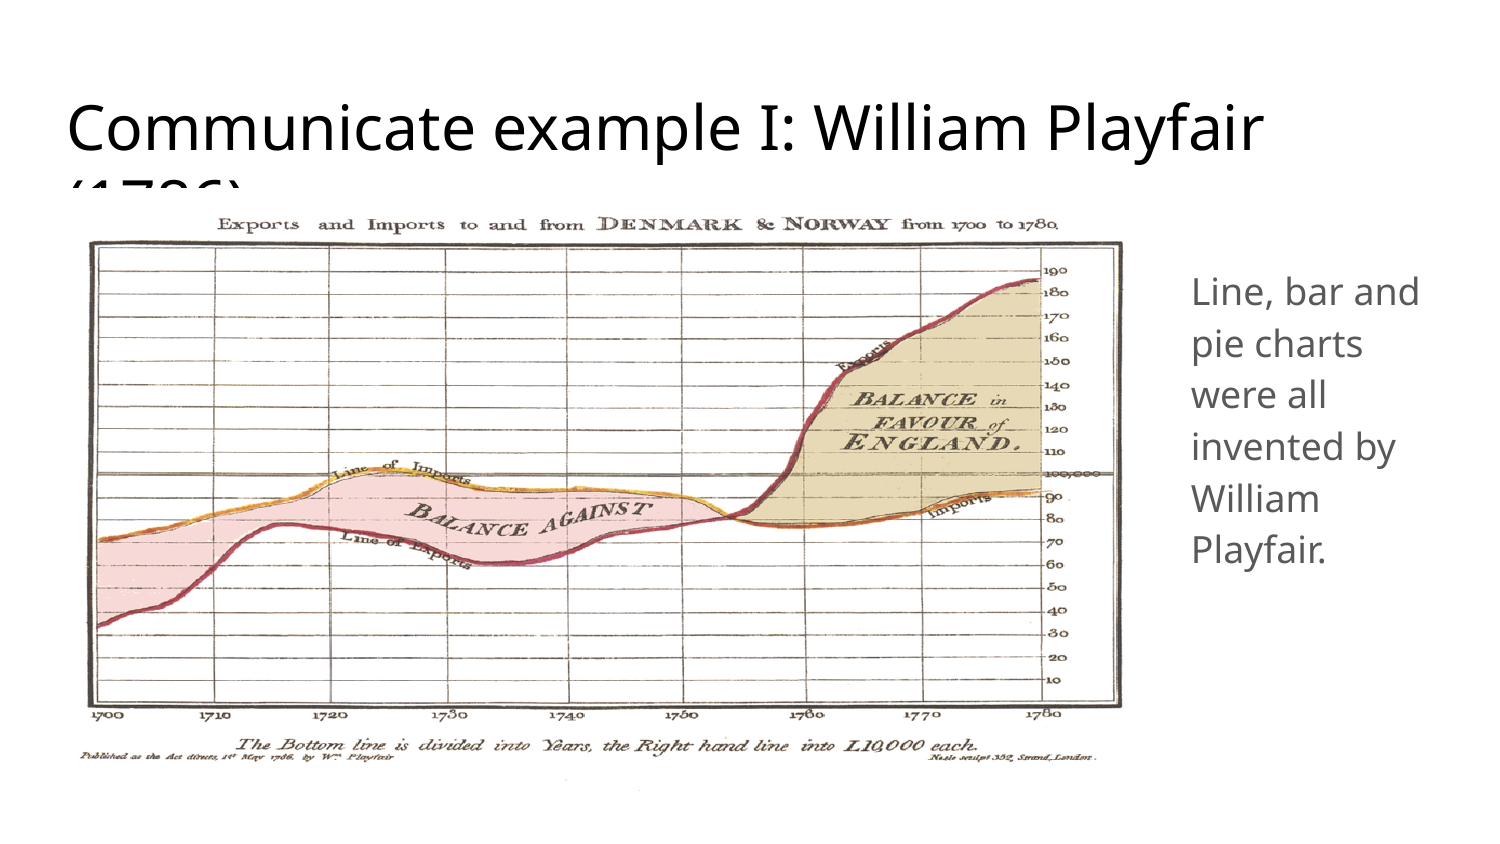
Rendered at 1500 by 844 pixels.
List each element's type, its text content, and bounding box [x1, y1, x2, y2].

picture [50, 188, 1158, 792]
list Line, bar and pie charts were all invented by William Playfair. [1175, 246, 1449, 750]
title Communicate example I: William Playfair (1786) [51, 72, 1449, 167]
